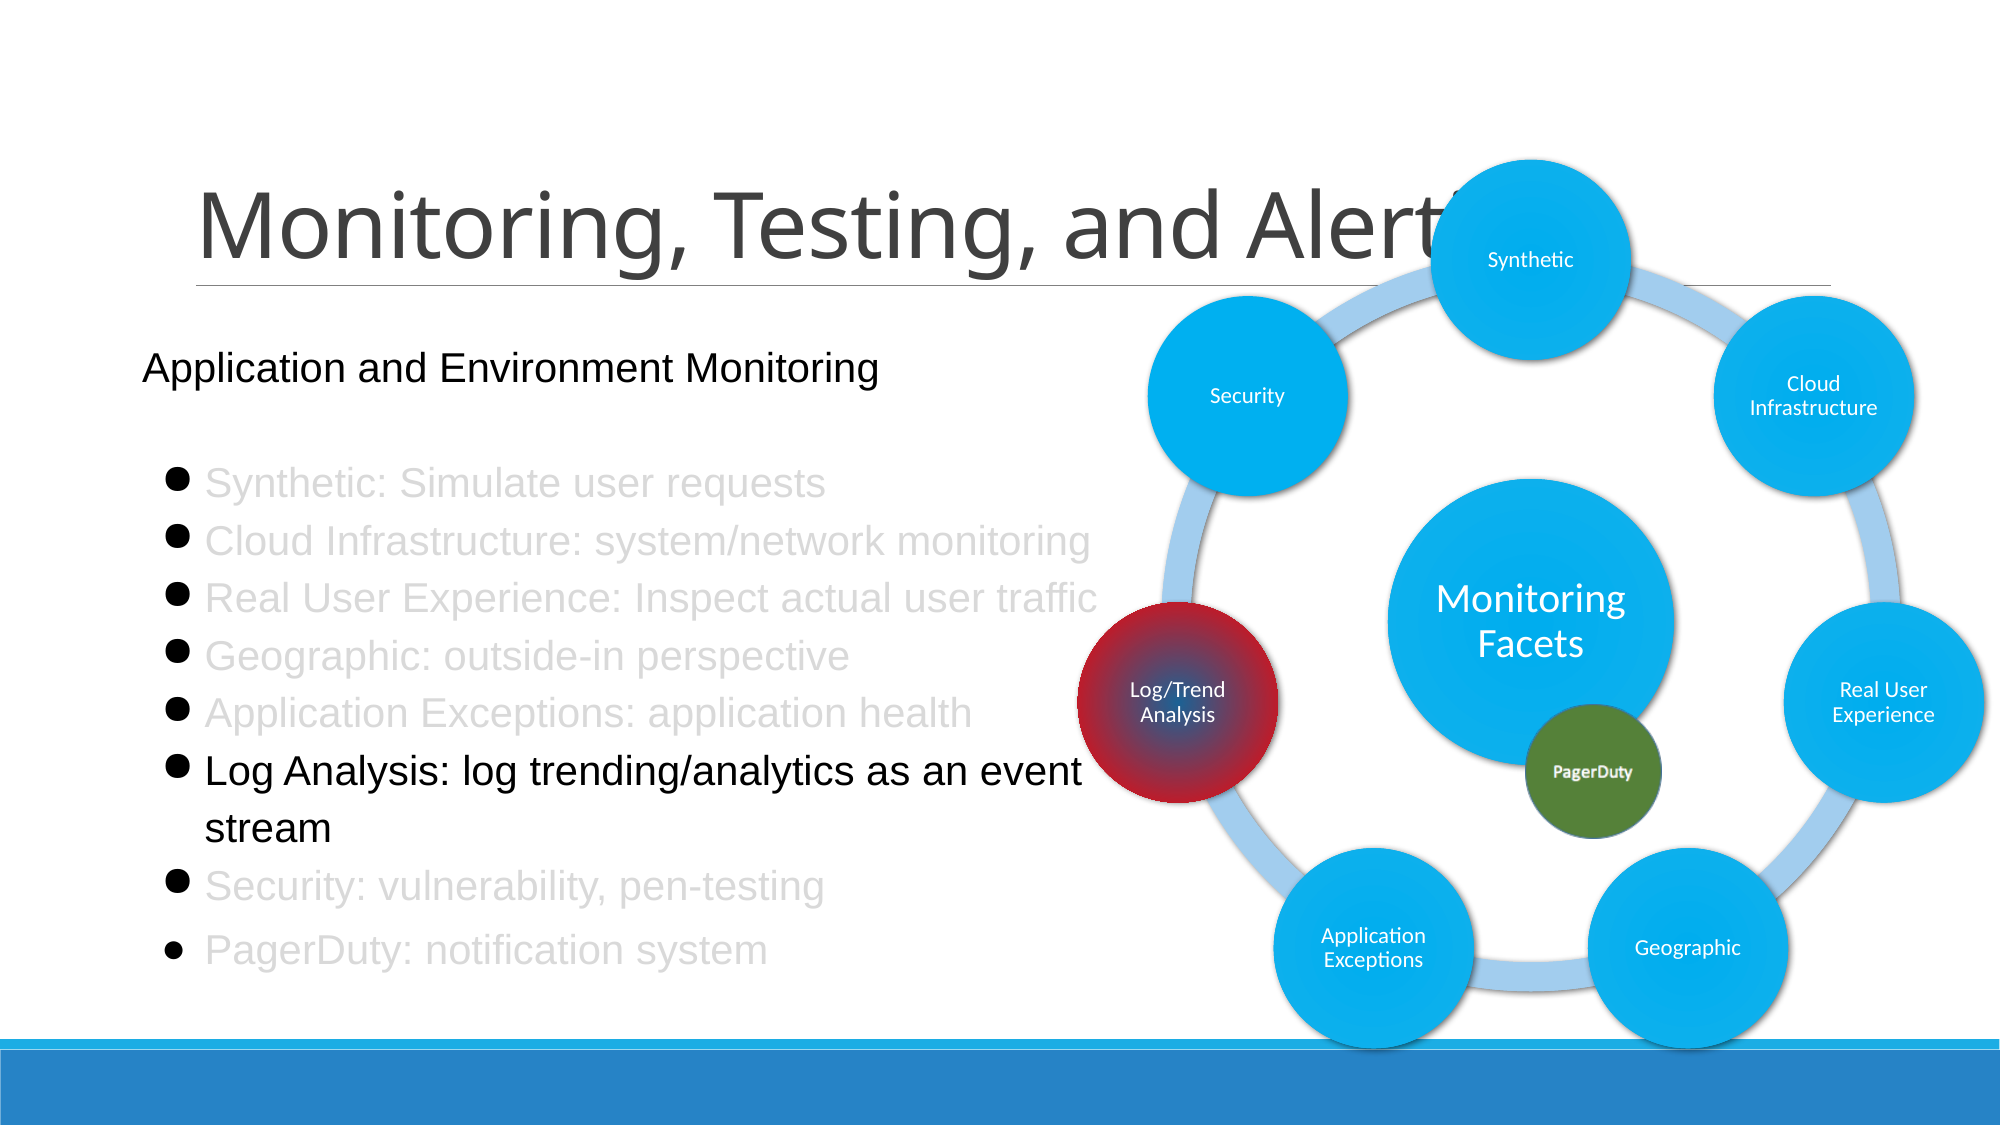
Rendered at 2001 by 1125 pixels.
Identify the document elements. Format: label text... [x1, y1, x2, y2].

picture [1525, 703, 1663, 840]
text_box Application and Environment Monitoring Synthetic: Simulate user requests Cloud Infrastructure: system/network monitoring Real User Experience: Inspect actual user traffic Geographic: outside-in perspective Application Exceptions: application health Log Analysis: log trending/analytics as an event stream Security: vulnerability, pen-testing PagerDuty: notification system [132, 331, 860, 956]
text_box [863, 159, 2000, 1049]
title Monitoring, Testing, and Alerting [180, 47, 1830, 285]
